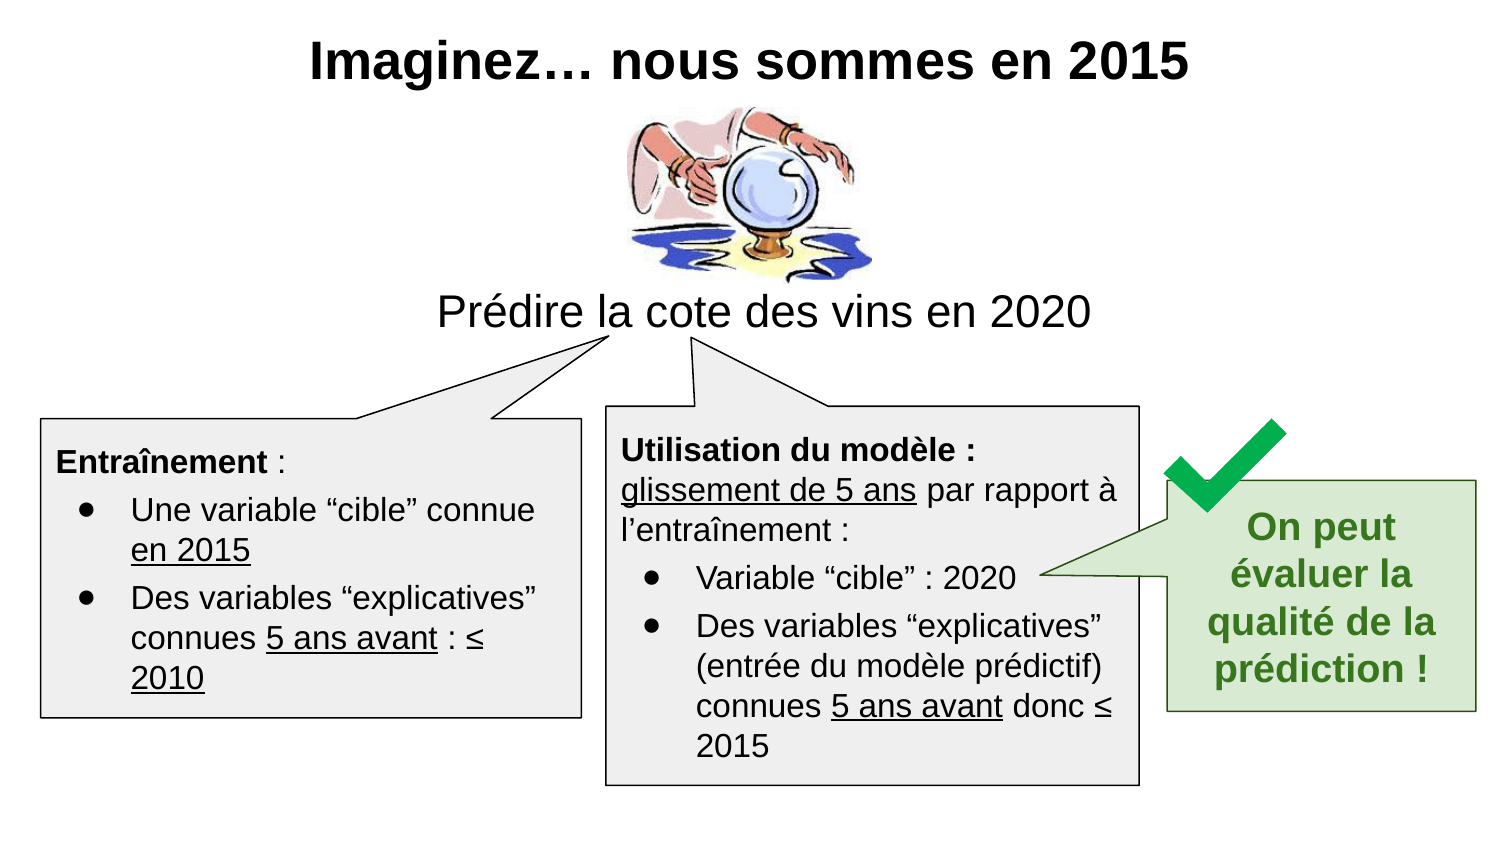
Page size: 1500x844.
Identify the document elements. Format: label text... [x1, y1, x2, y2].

text_box Entraînement : Une variable “cible” connue en 2015 Des variables “explicatives” connues 5 ans avant : ≤ 2010 [40, 335, 609, 718]
text_box Utilisation du modèle : glissement de 5 ans par rapport à l’entraînement : Variable “cible” : 2020 Des variables “explicatives” (entrée du modèle prédictif) connues 5 ans avant donc ≤ 2015 [605, 337, 1140, 786]
picture [1163, 418, 1287, 513]
picture [627, 106, 873, 284]
title Imaginez… nous sommes en 2015 [51, 10, 1449, 105]
title Prédire la cote des vins en 2020 [65, 266, 1464, 344]
text_box On peut évaluer la qualité de la prédiction ! [1039, 480, 1476, 712]
